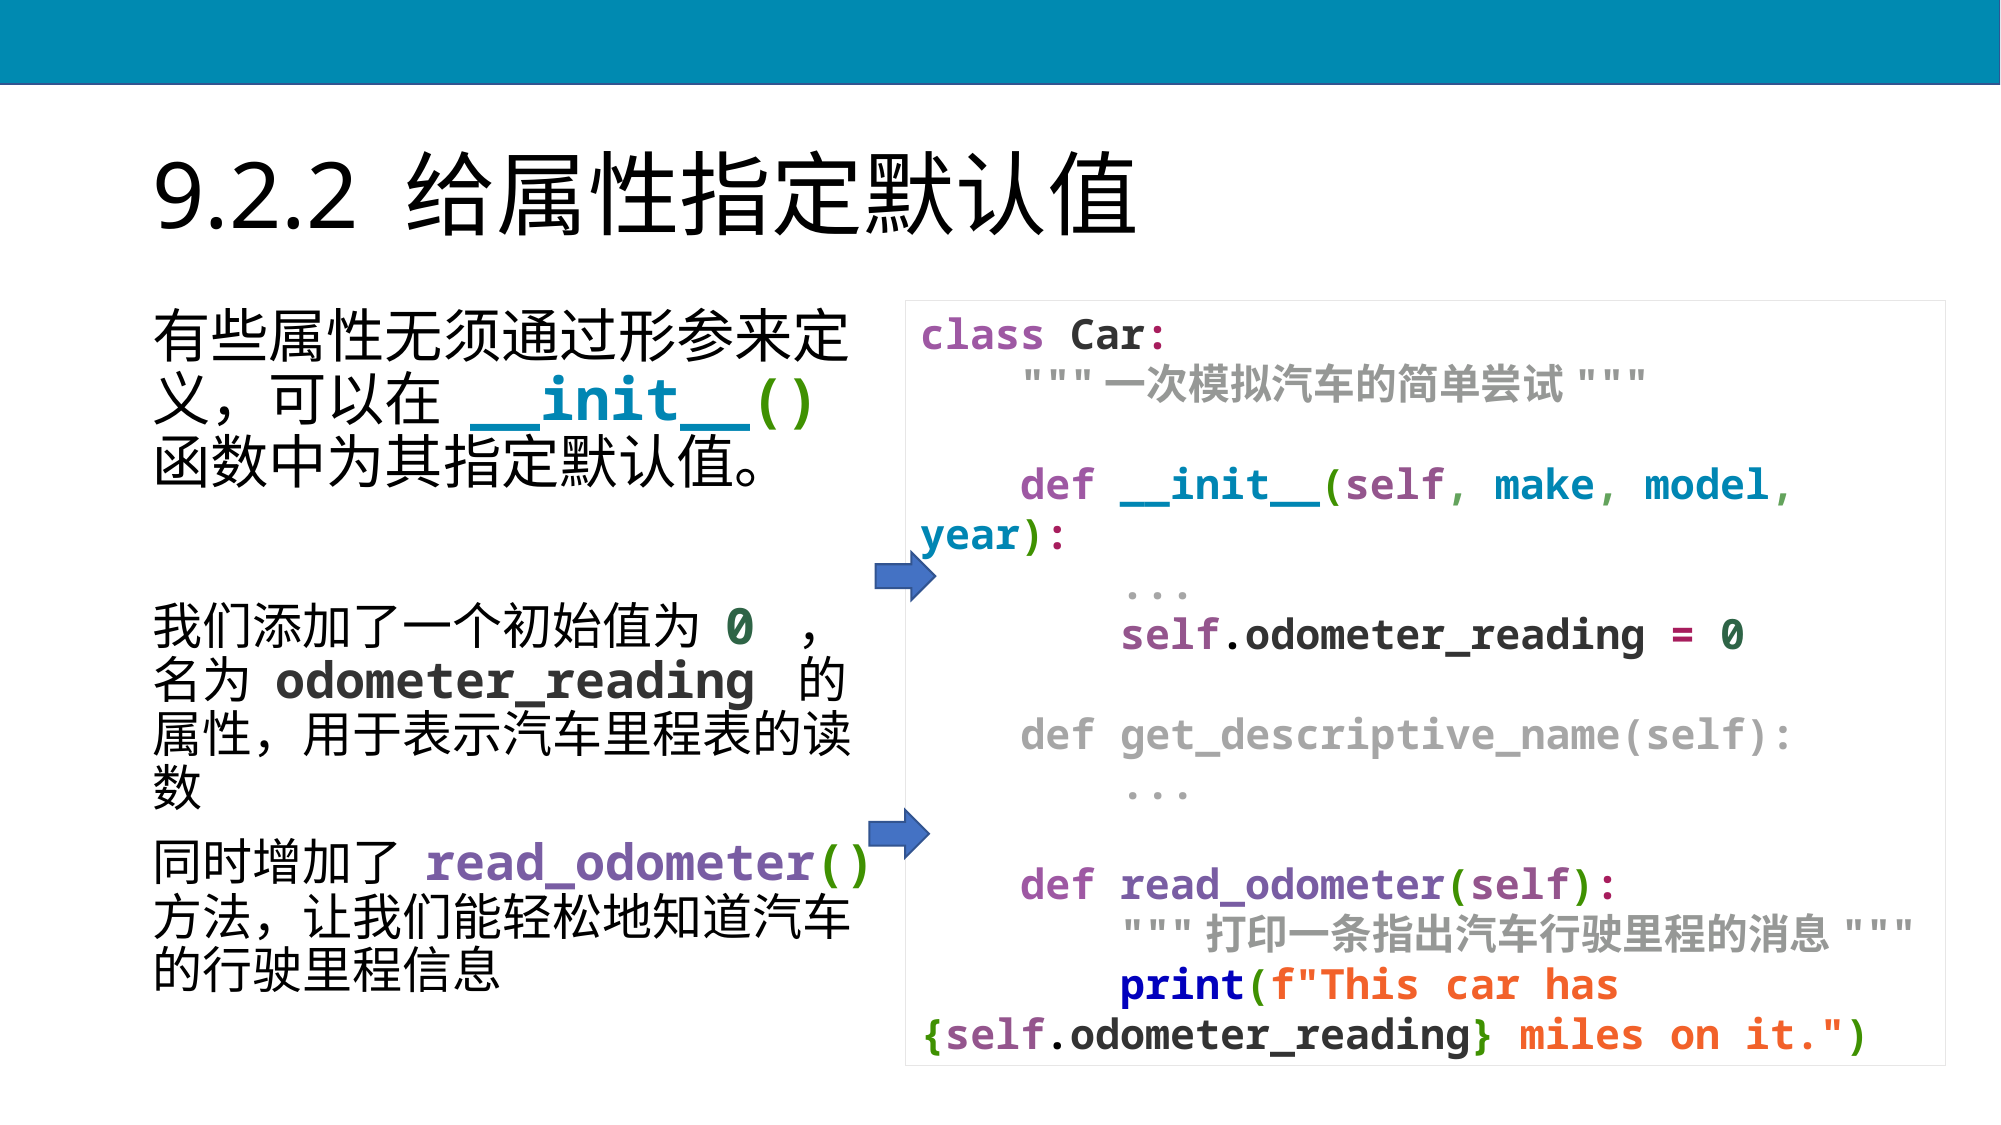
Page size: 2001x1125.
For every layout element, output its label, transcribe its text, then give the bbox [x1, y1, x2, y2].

text_box [874, 549, 937, 603]
text_box class Car: """一次模拟汽车的简单尝试""" def __init__(self, make, model, year): ... self.odometer_reading = 0 def get_descriptive_name(self): ... def read_odometer(self): """打印一条指出汽车行驶里程的消息""" print(f"This car has {self.odometer_reading} miles on it.") [905, 300, 1946, 1066]
text_box [868, 807, 931, 861]
title 9.2.2 给属性指定默认值 [137, 115, 1863, 282]
text_box 有些属性无须通过形参来定义，可以在 __init__() 函数中为其指定默认值。 我们添加了一个初始值为 0 ，名为 odometer_reading 的属性，用于表示汽车里程表的读数 同时增加了 read_odometer()方法，让我们能轻松地知道汽车的行驶里程信息 [137, 300, 893, 1014]
